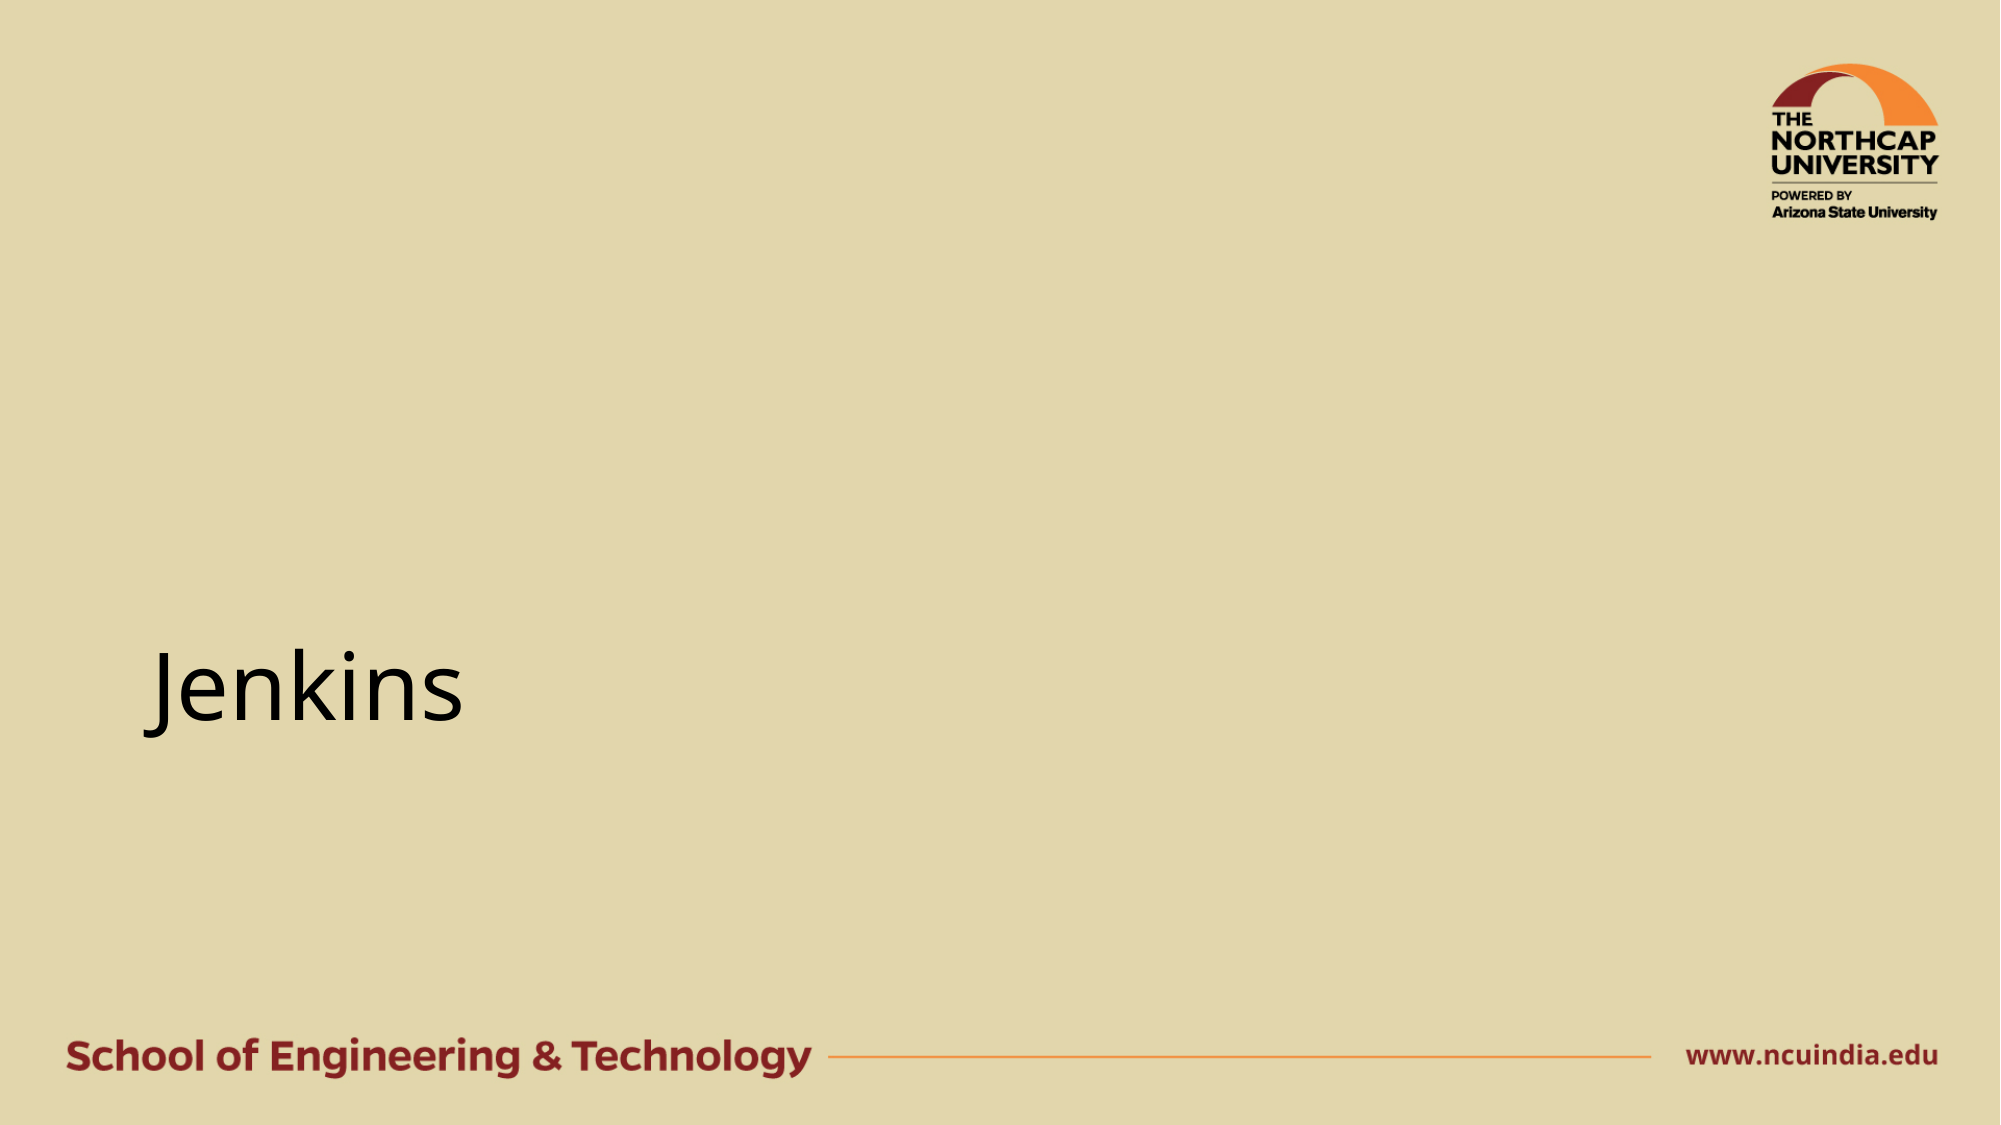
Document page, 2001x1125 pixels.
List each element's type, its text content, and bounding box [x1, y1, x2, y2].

title Jenkins [136, 280, 1862, 749]
picture [0, 0, 2000, 1125]
